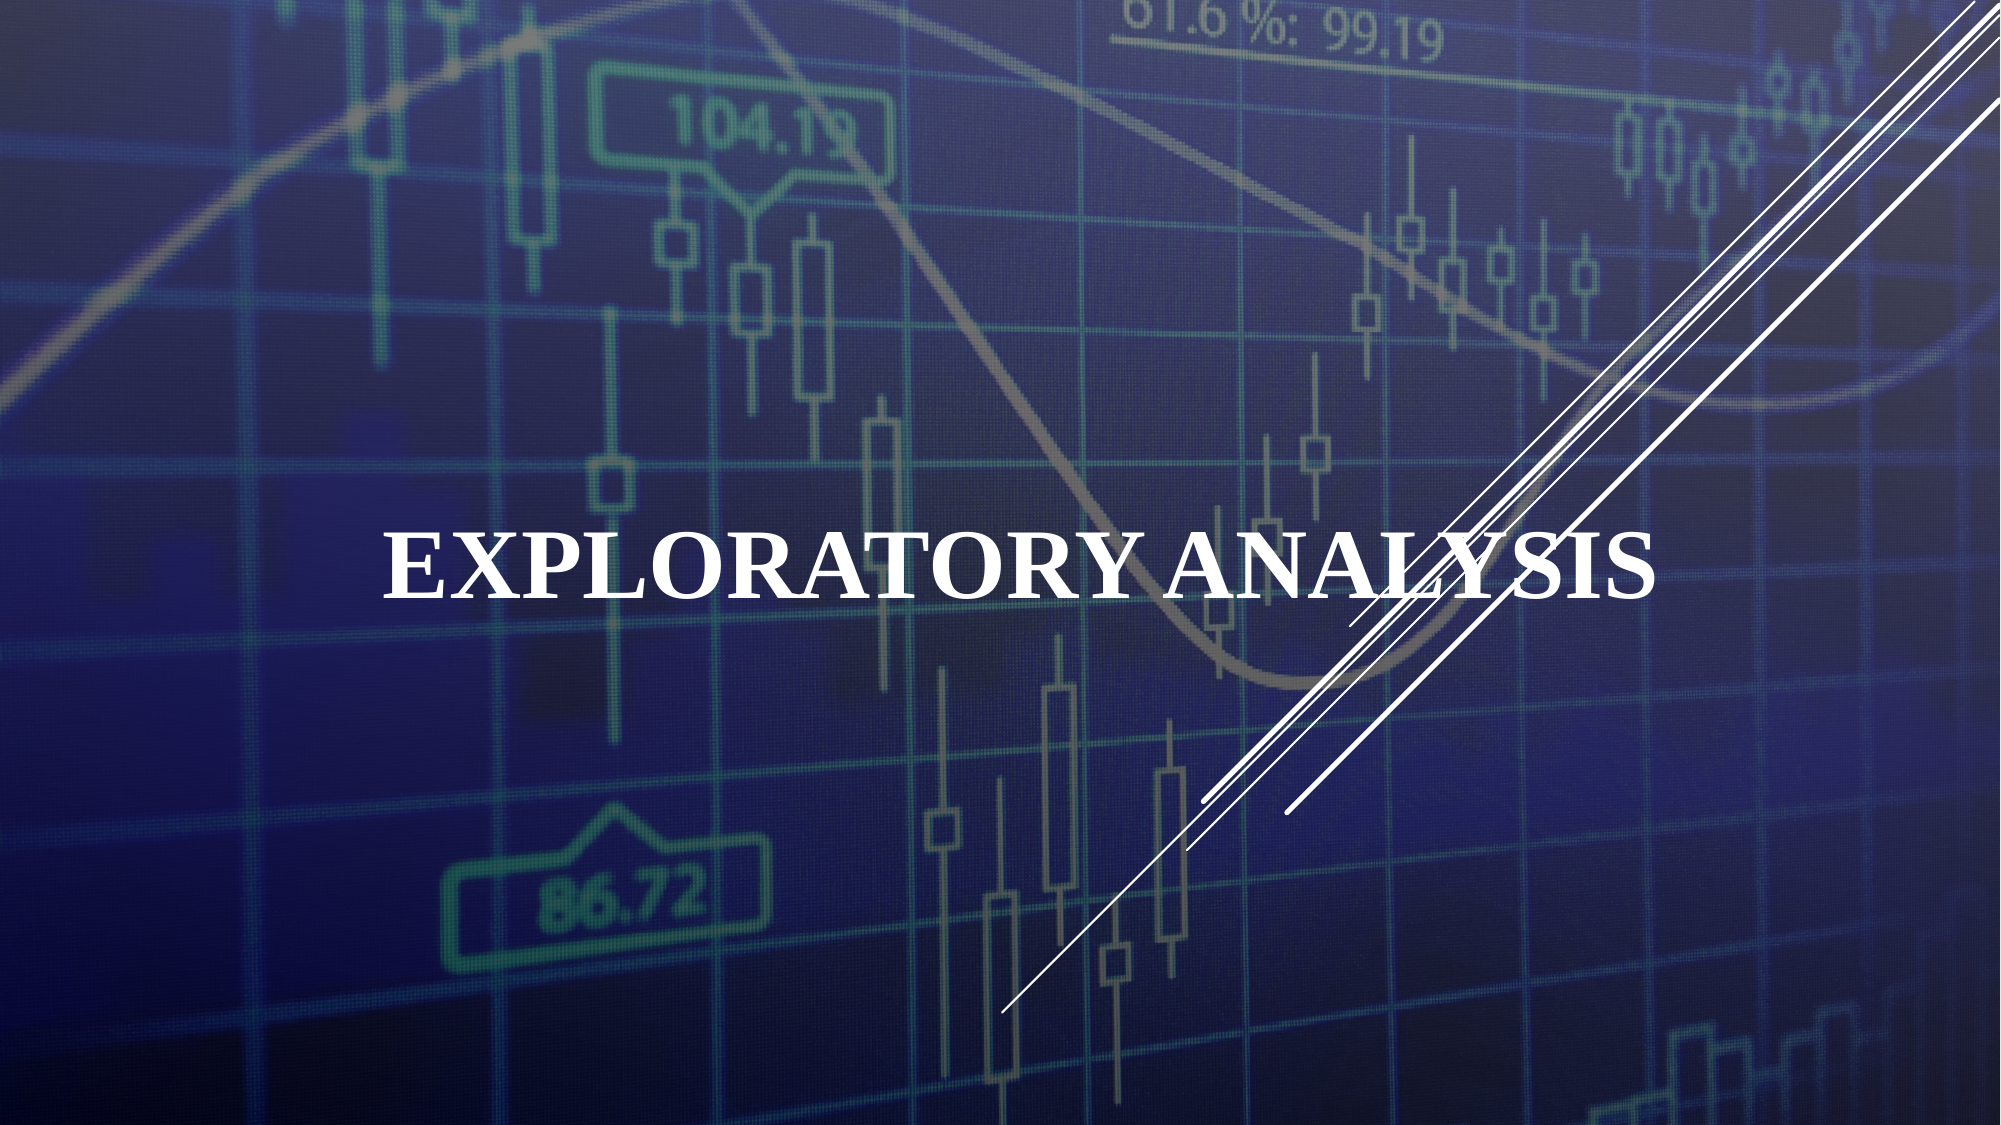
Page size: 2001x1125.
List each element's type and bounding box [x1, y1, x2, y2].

picture [0, 0, 2000, 1125]
text_box [1001, 1, 2000, 1013]
